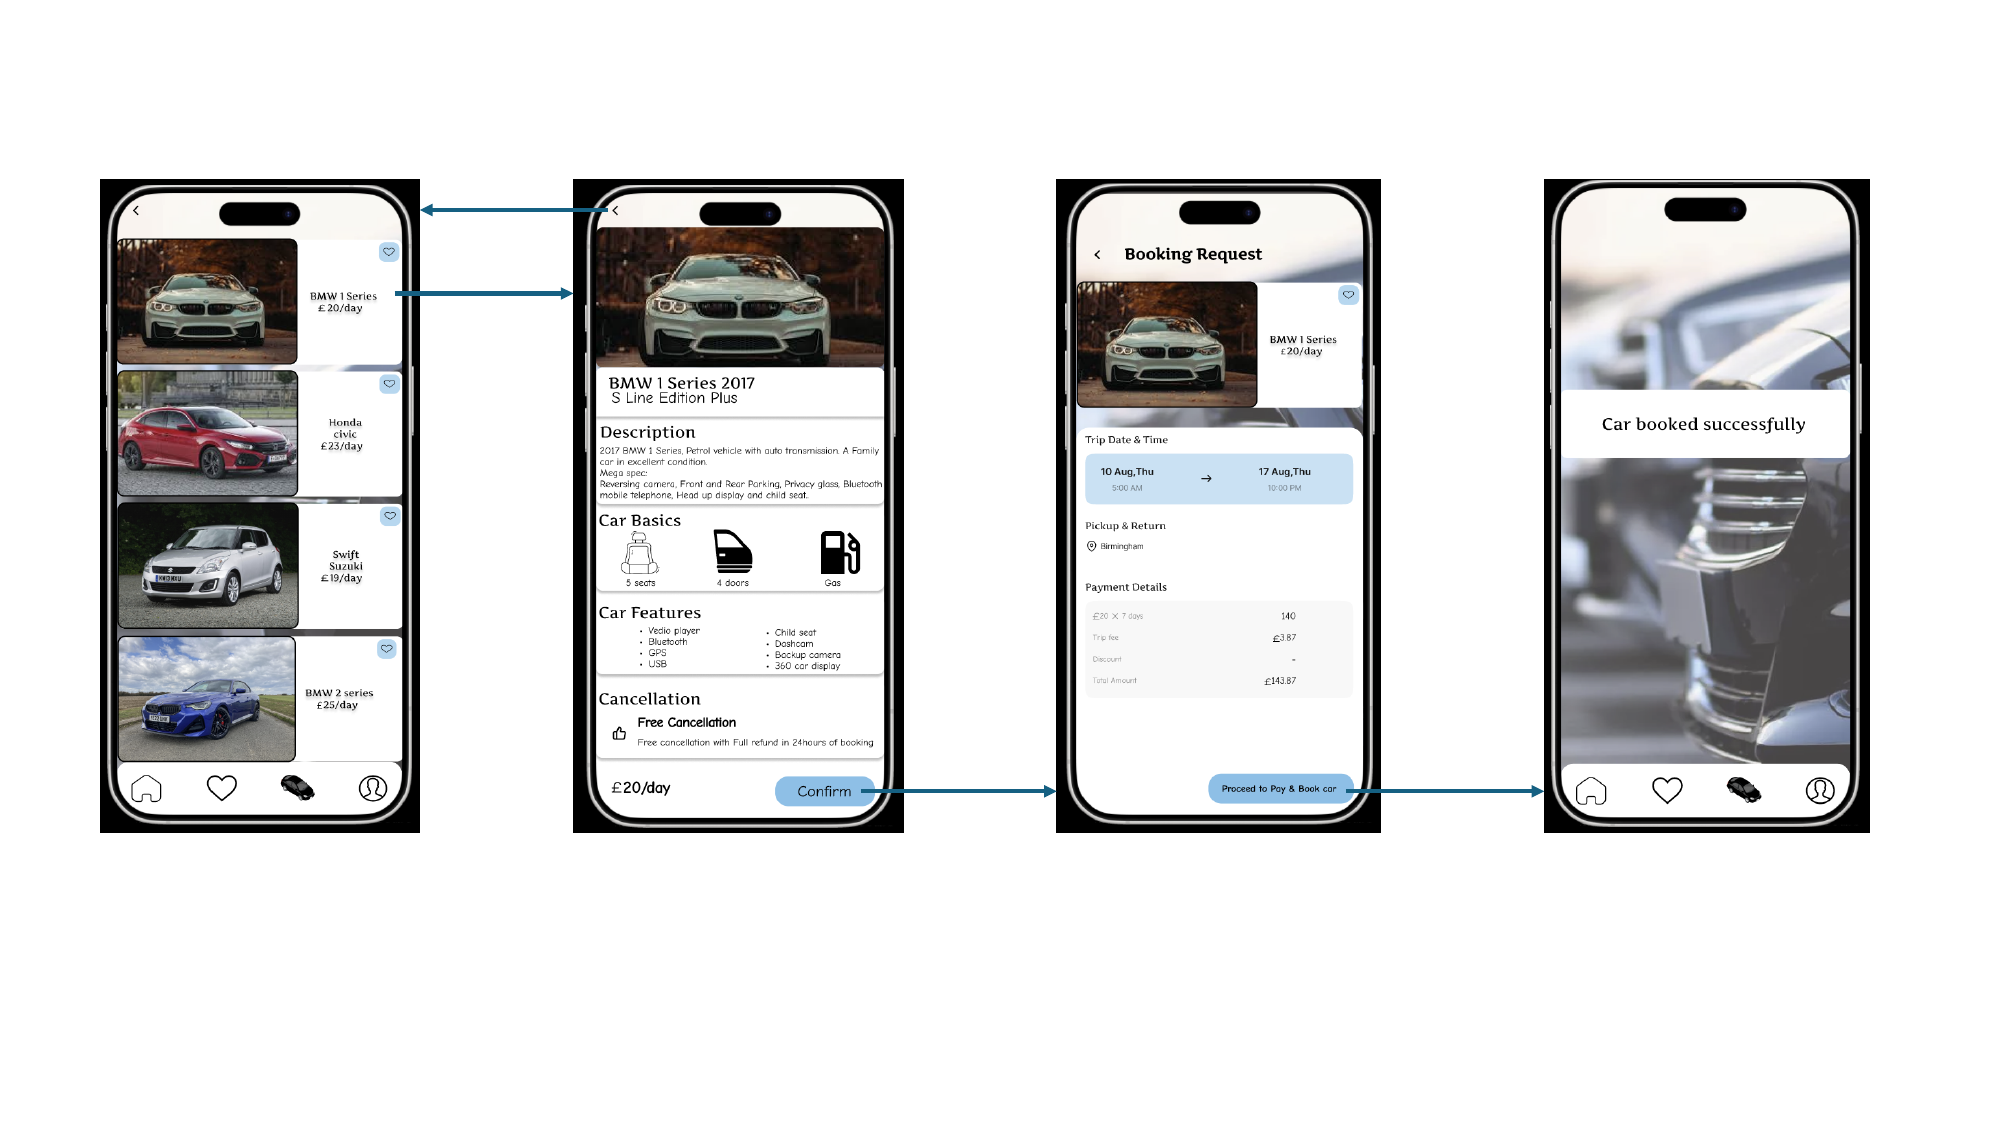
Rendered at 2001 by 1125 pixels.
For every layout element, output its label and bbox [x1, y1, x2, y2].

picture [1056, 179, 1382, 834]
picture [99, 178, 421, 833]
picture [1543, 178, 1871, 833]
picture [572, 178, 904, 833]
